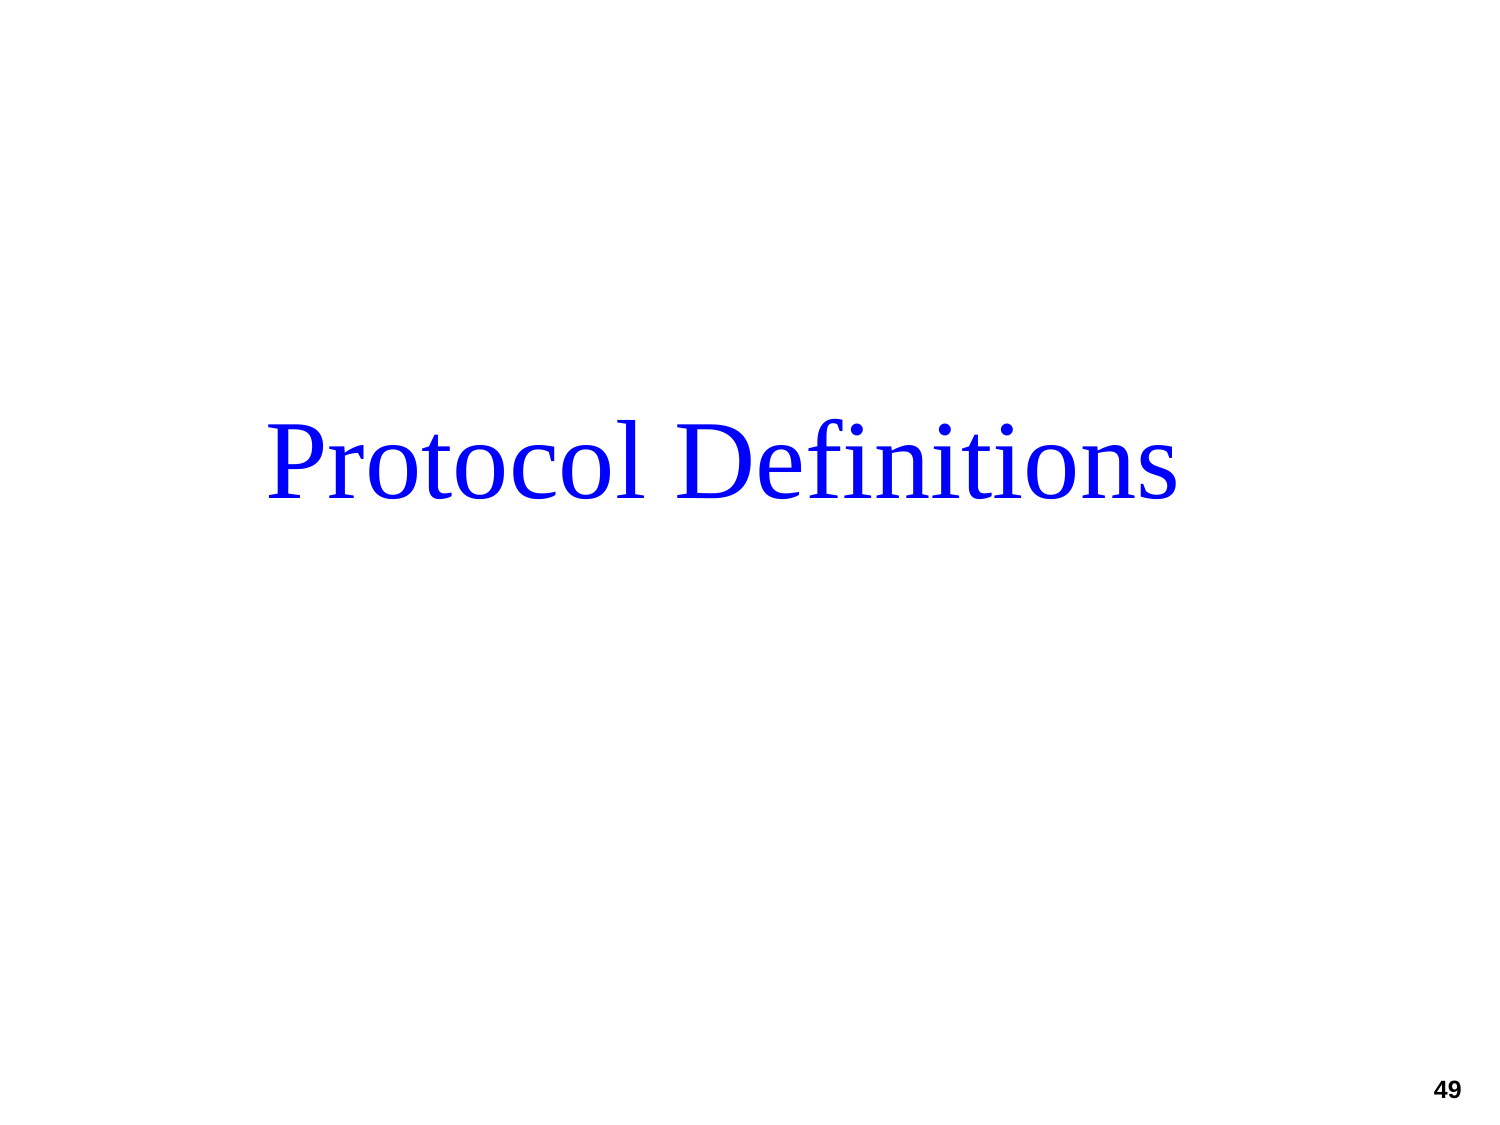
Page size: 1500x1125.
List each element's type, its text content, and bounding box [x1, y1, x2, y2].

subtitle Protocol Definitions [19, 404, 1427, 882]
